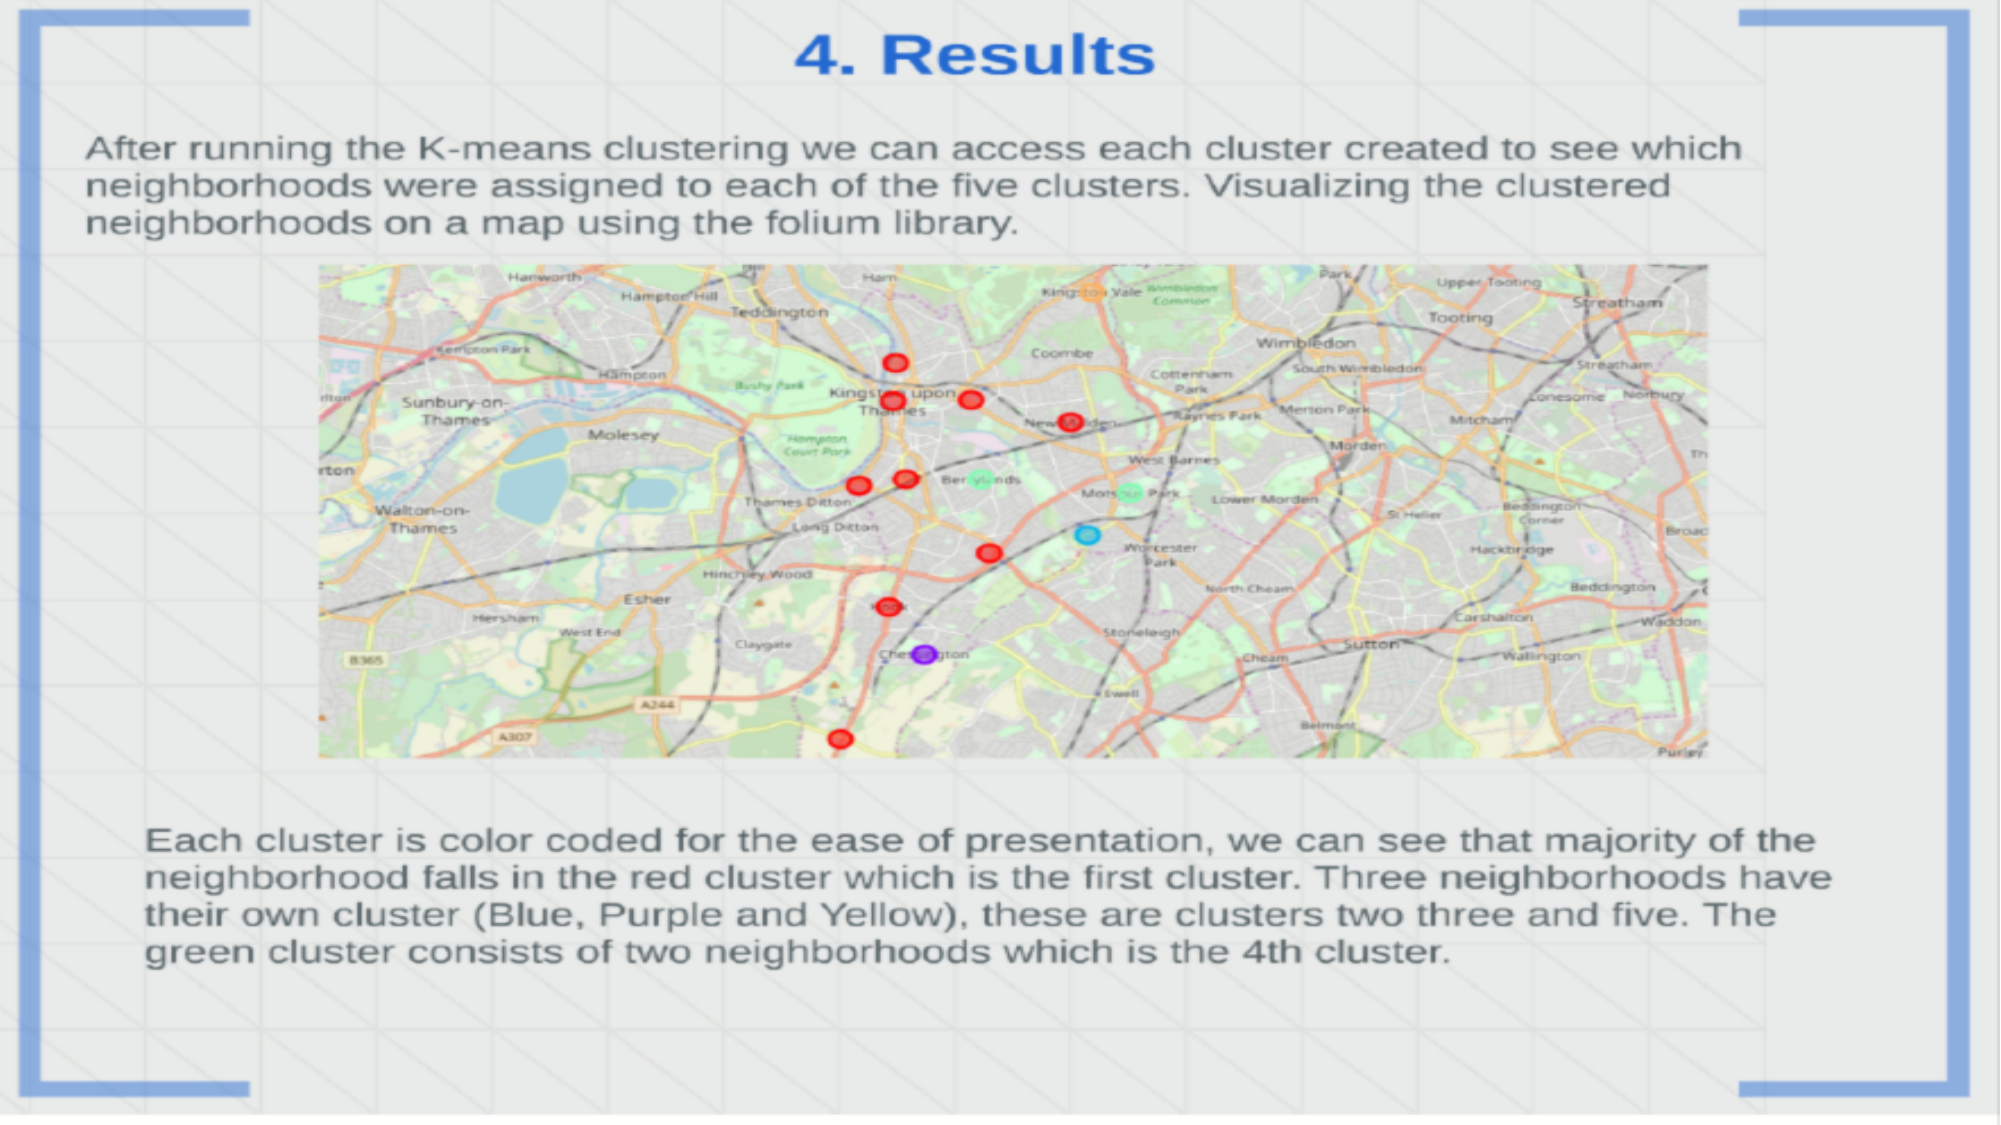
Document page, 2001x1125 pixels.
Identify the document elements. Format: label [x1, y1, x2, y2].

list [0, 0, 2000, 1125]
